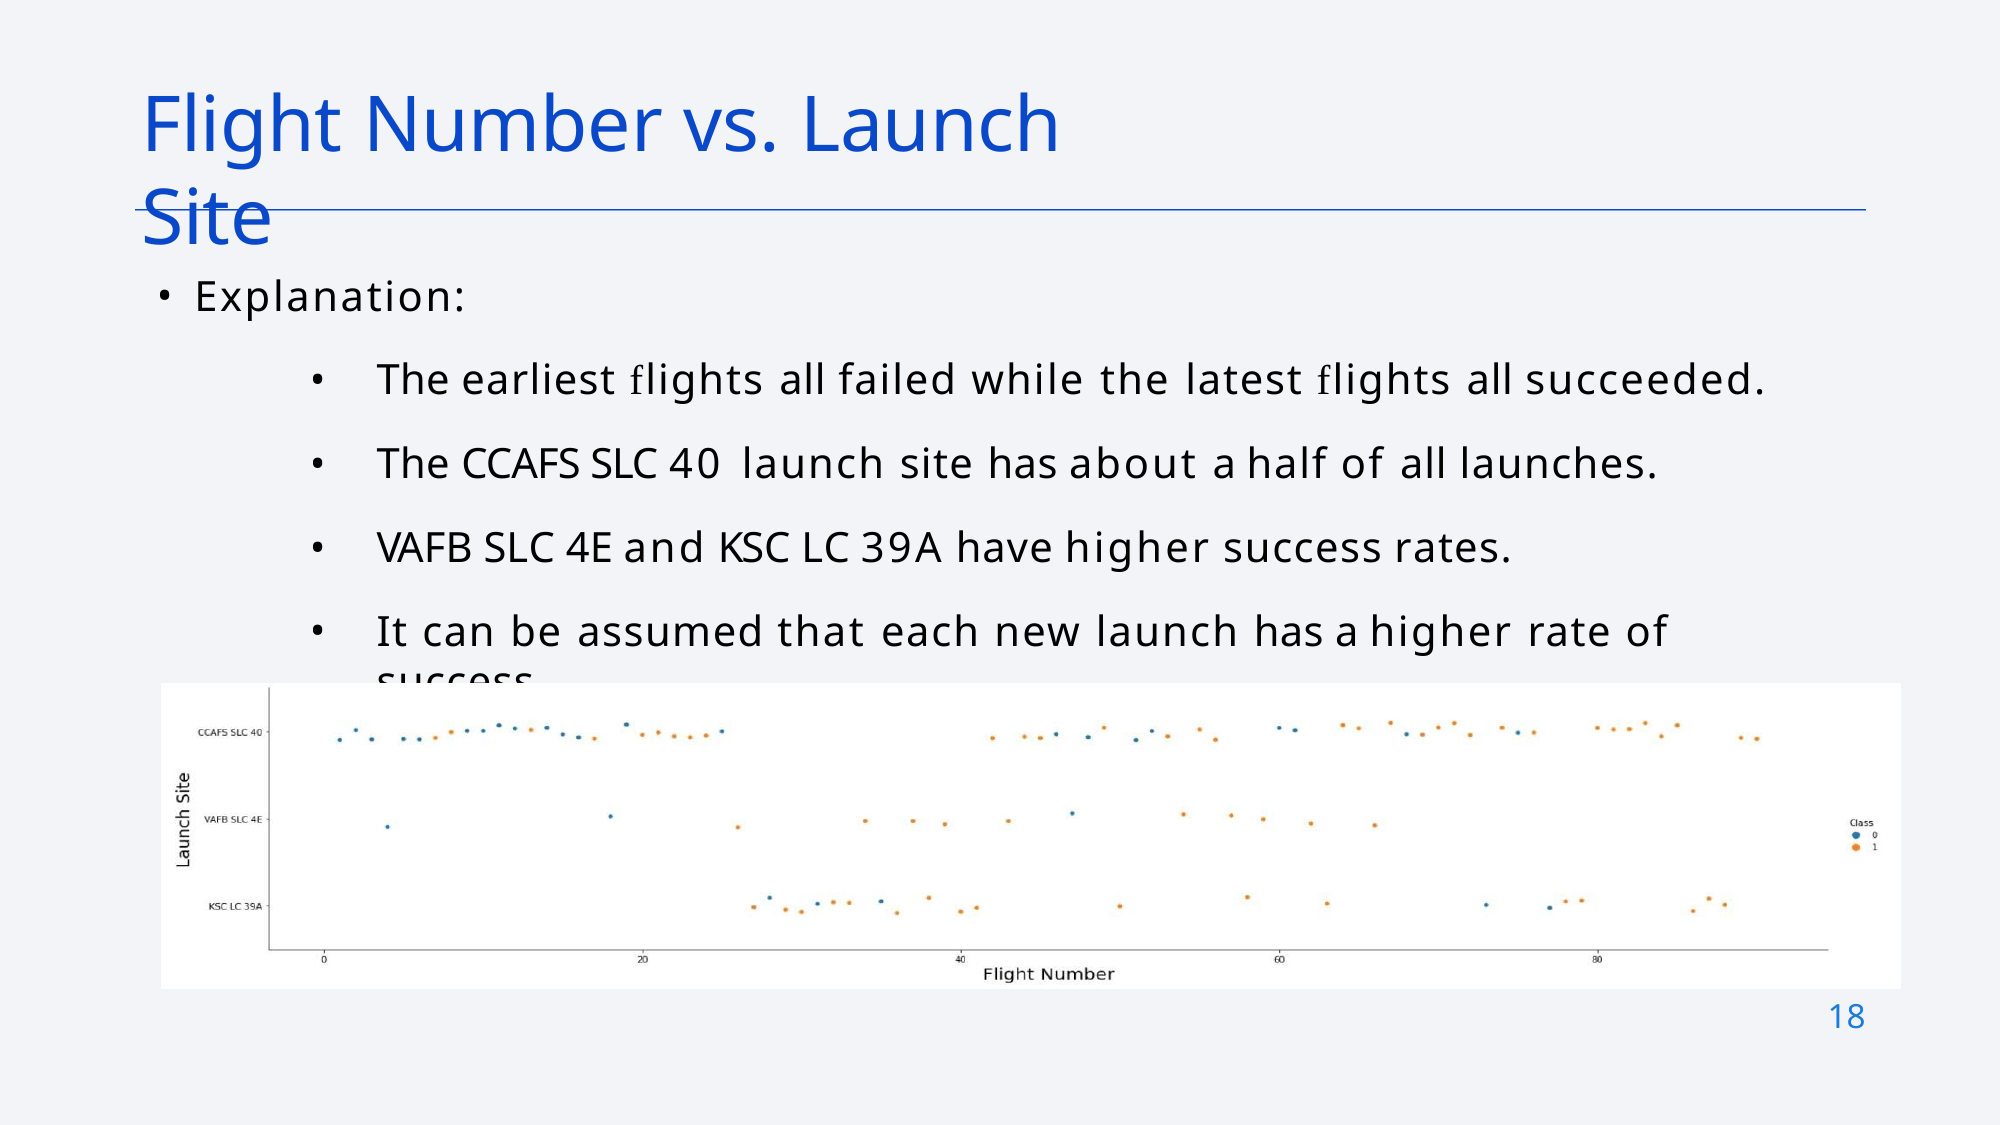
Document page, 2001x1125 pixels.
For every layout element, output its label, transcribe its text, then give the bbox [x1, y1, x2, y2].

title Flight Number vs. Launch Site [139, 72, 1177, 263]
slide_number 18 [1821, 1001, 1871, 1125]
picture [0, 0, 2000, 1125]
text_box Explanation: The earliest flights all failed while the latest flights all succeeded. The CCAFS SLC 40 launch site has about a half of all launches. VAFB SLC 4E and KSC LC 39A have higher success rates. It can be assumed that each new launch has a higher rate of success. [154, 267, 1797, 705]
